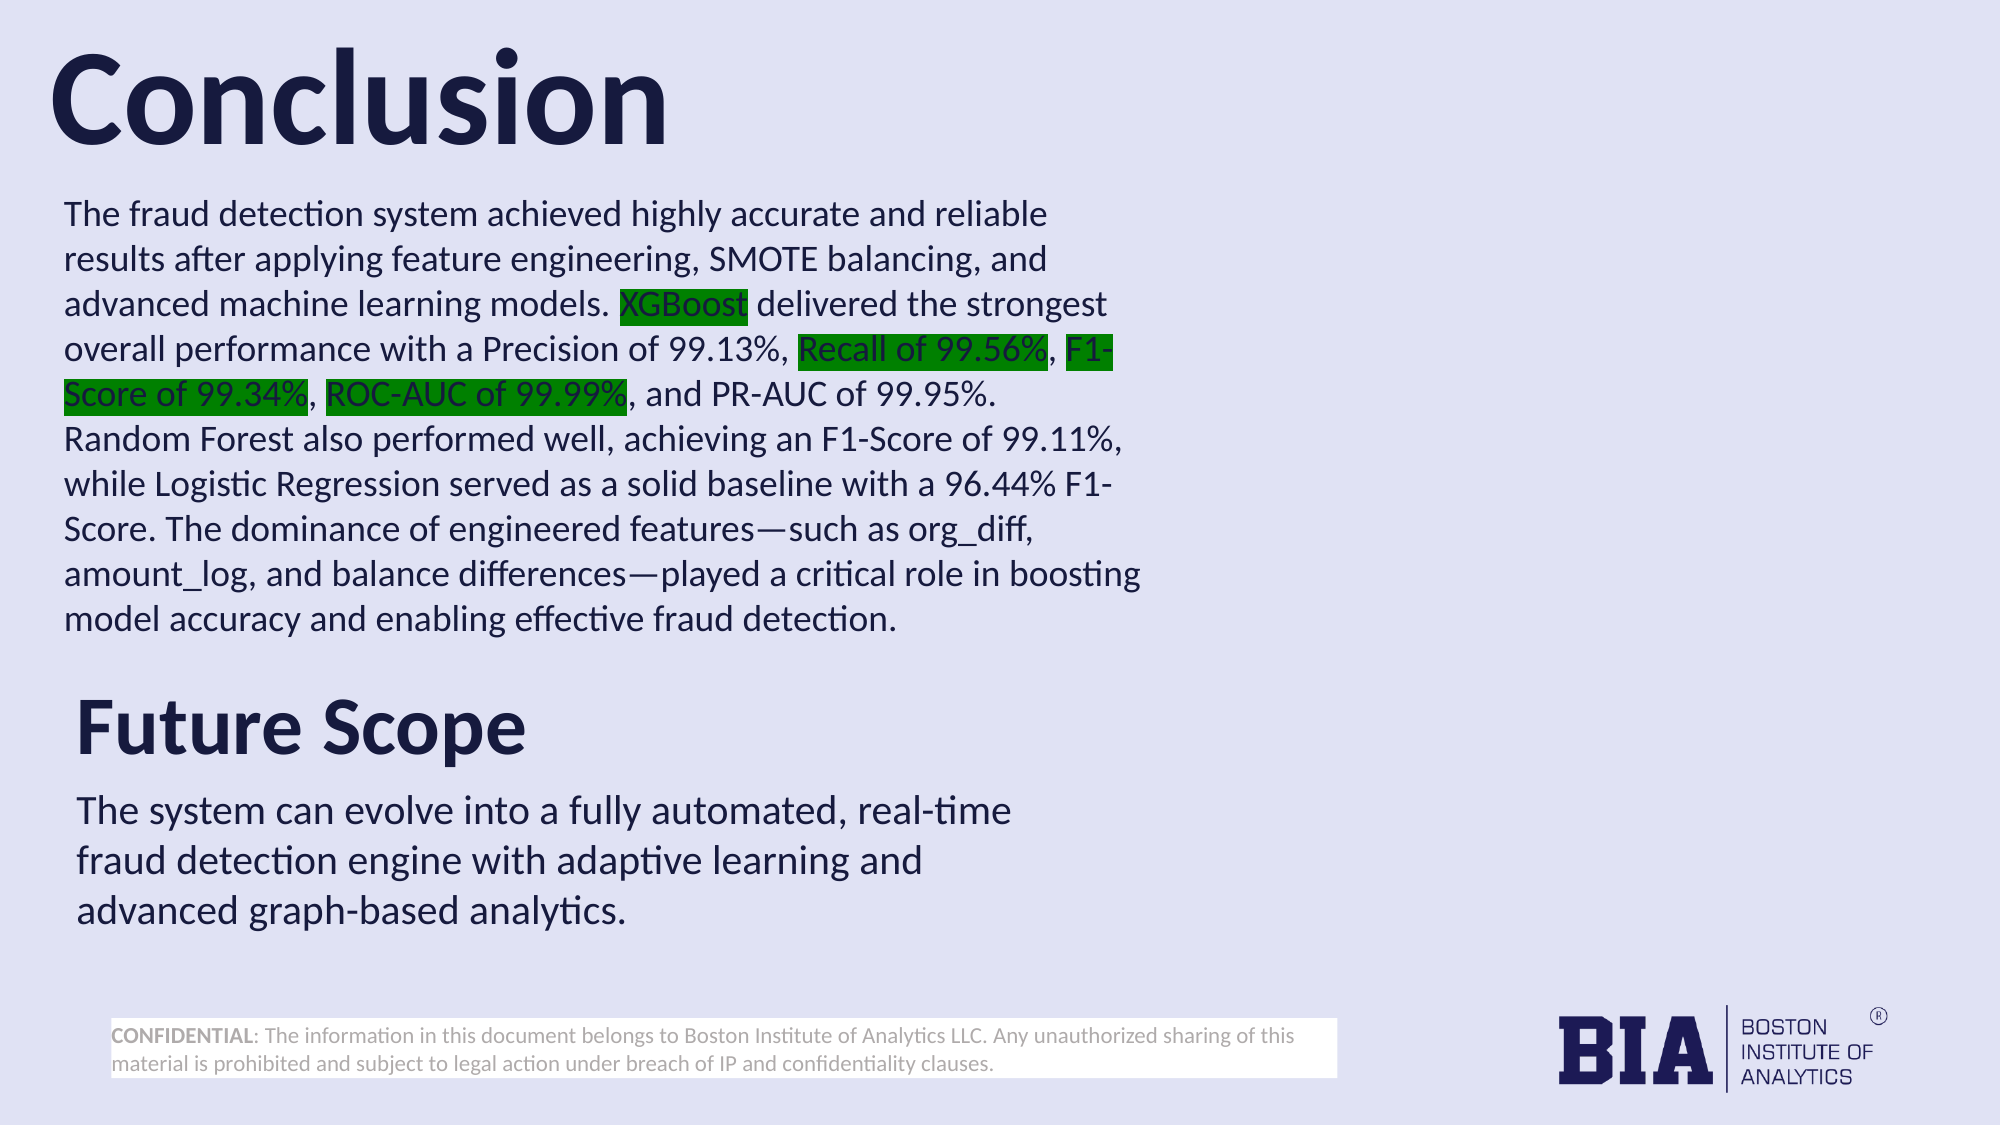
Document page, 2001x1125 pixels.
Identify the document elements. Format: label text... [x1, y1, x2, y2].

text_box The system can evolve into a fully automated, real-time fraud detection engine with adaptive learning and advanced graph-based analytics. [61, 775, 1078, 941]
text_box Conclusion [35, 0, 763, 180]
text_box The fraud detection system achieved highly accurate and reliable results after applying feature engineering, SMOTE balancing, and advanced machine learning models. XGBoost delivered the strongest overall performance with a Precision of 99.13%, Recall of 99.56%, F1-Score of 99.34%, ROC-AUC of 99.99%, and PR-AUC of 99.95%. Random Forest also performed well, achieving an F1-Score of 99.11%, while Logistic Regression served as a solid baseline with a 96.44% F1-Score. The dominance of engineered features—such as org_diff, amount_log, and balance differences—played a critical role in boosting model accuracy and enabling effective fraud detection. [49, 181, 1172, 647]
picture [1557, 1003, 1889, 1094]
text_box Future Scope [61, 663, 1078, 775]
